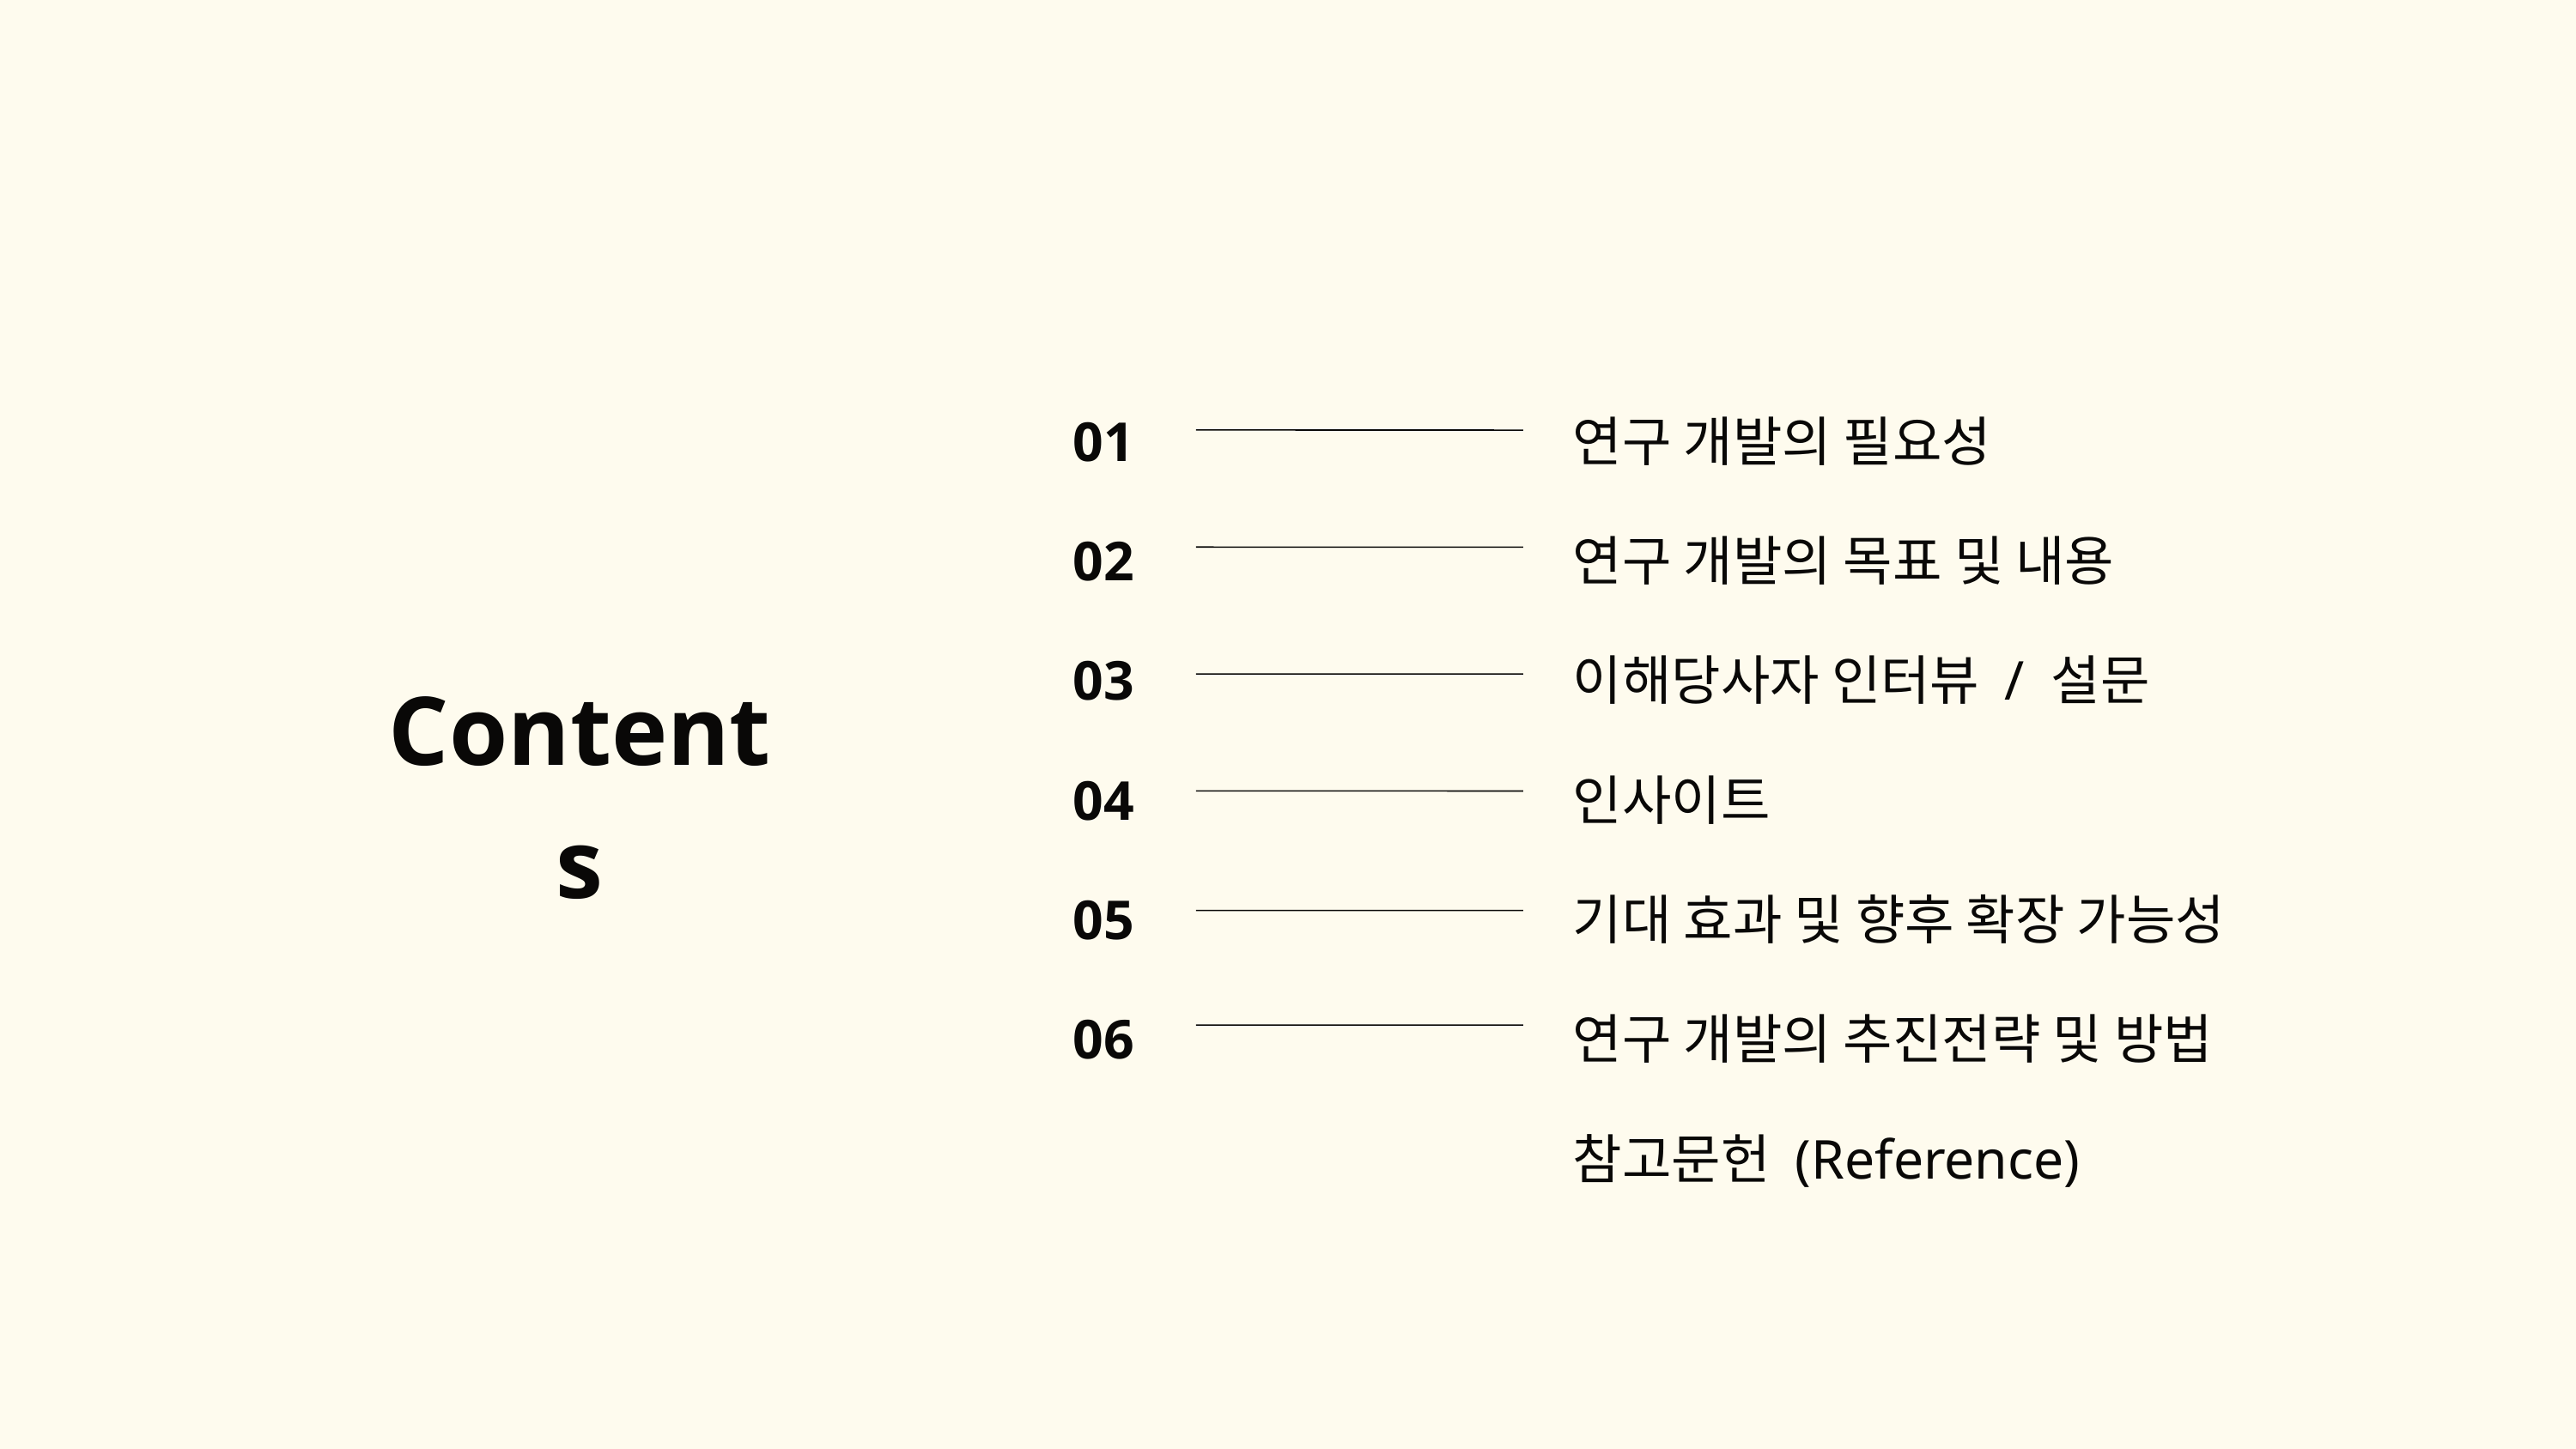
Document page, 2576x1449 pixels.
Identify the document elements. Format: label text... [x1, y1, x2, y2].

text_box Contents [373, 651, 787, 918]
text_box 연구 개발의 필요성 연구 개발의 목표 및 내용 이해당사자 인터뷰 / 설문 인사이트 기대 효과 및 향후 확장 가능성 연구 개발의 추진전략 및 방법 참고문헌 (Reference) [1572, 352, 2358, 1190]
text_box 01 02 03 04 05 06 [1072, 352, 1147, 1070]
